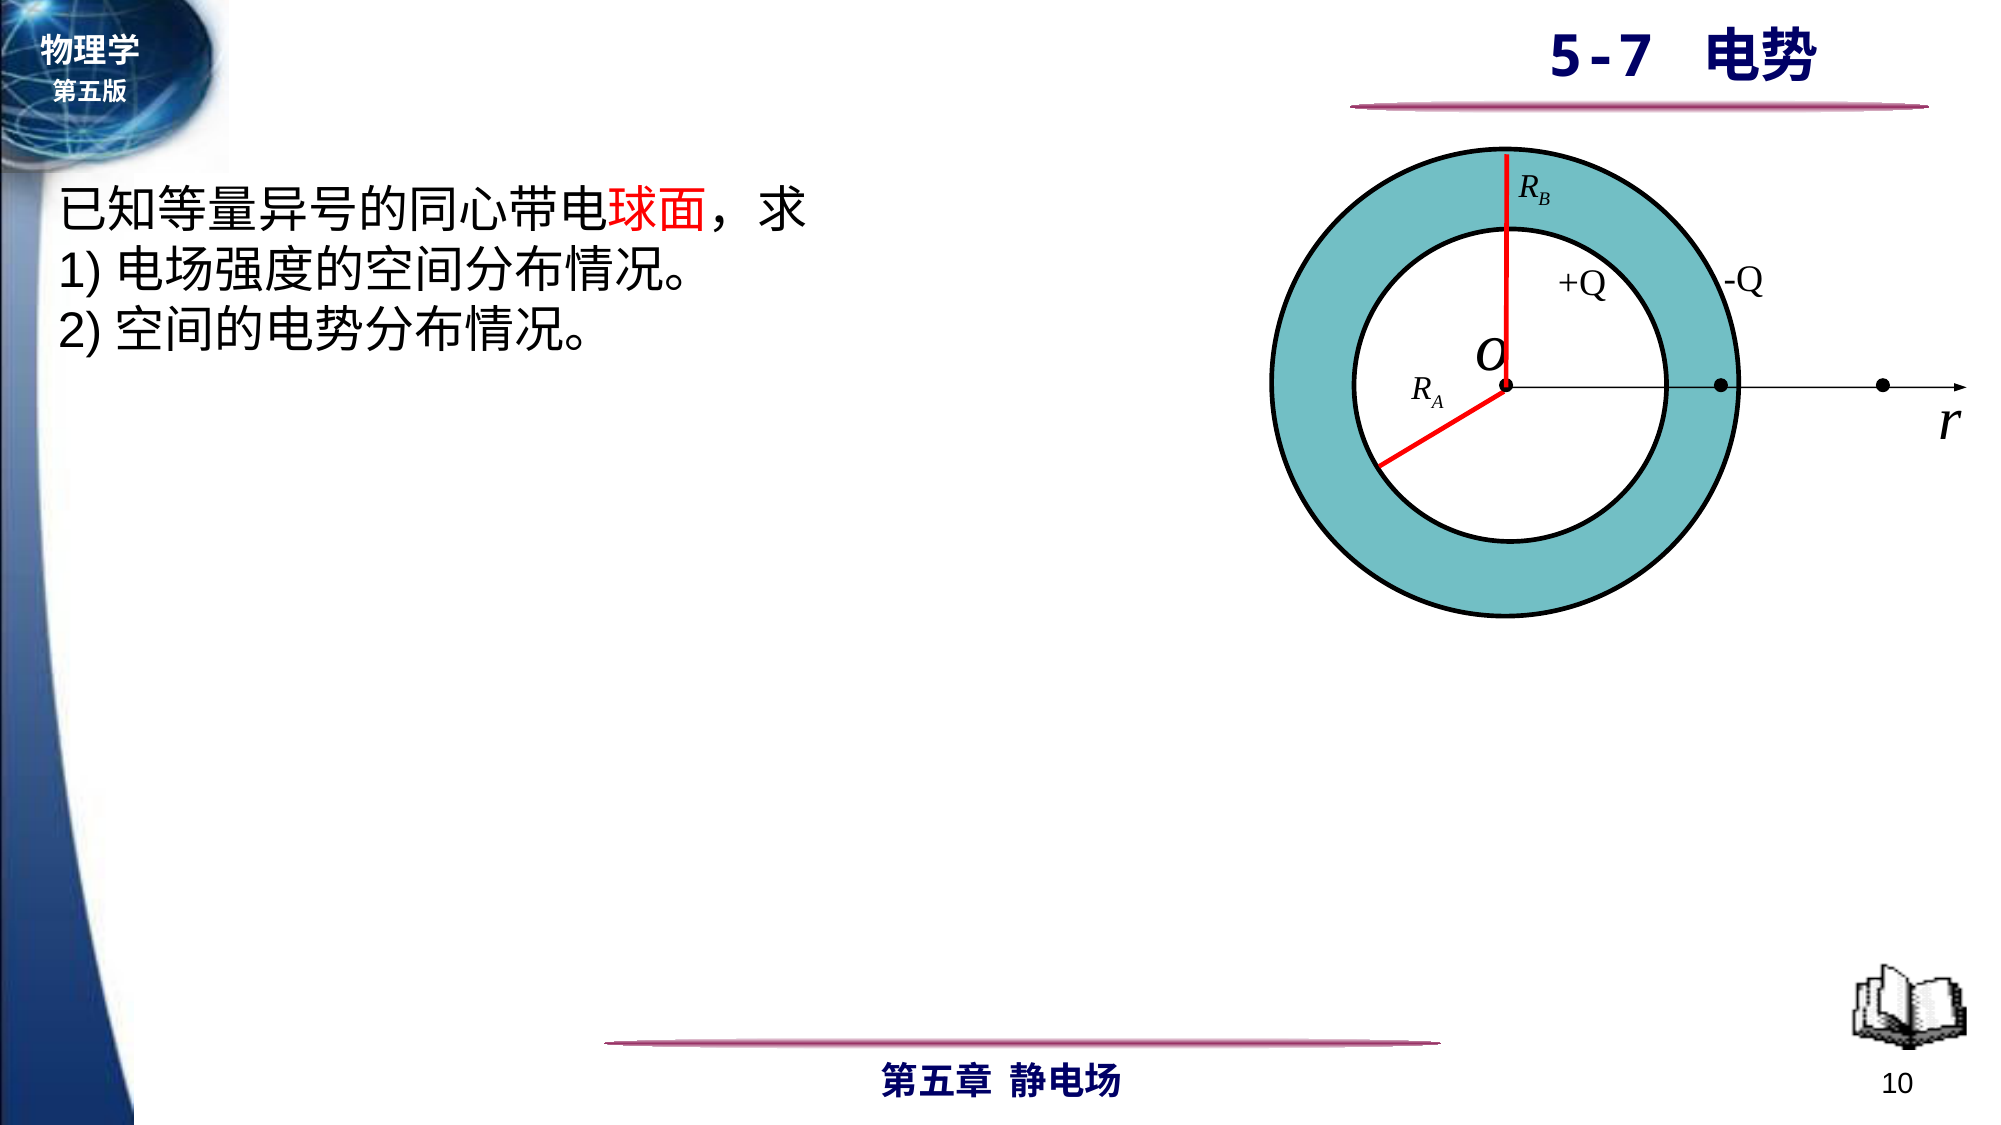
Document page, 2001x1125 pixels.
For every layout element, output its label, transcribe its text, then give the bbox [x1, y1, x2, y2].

picture [1850, 962, 1967, 1050]
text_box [1271, 148, 1975, 617]
text_box 已知等量异号的同心带电球面，求 1)电场强度的空间分布情况。 2)空间的电势分布情况。 [43, 170, 1271, 366]
slide_number 10 [1462, 1056, 1929, 1125]
picture [0, 0, 229, 1125]
